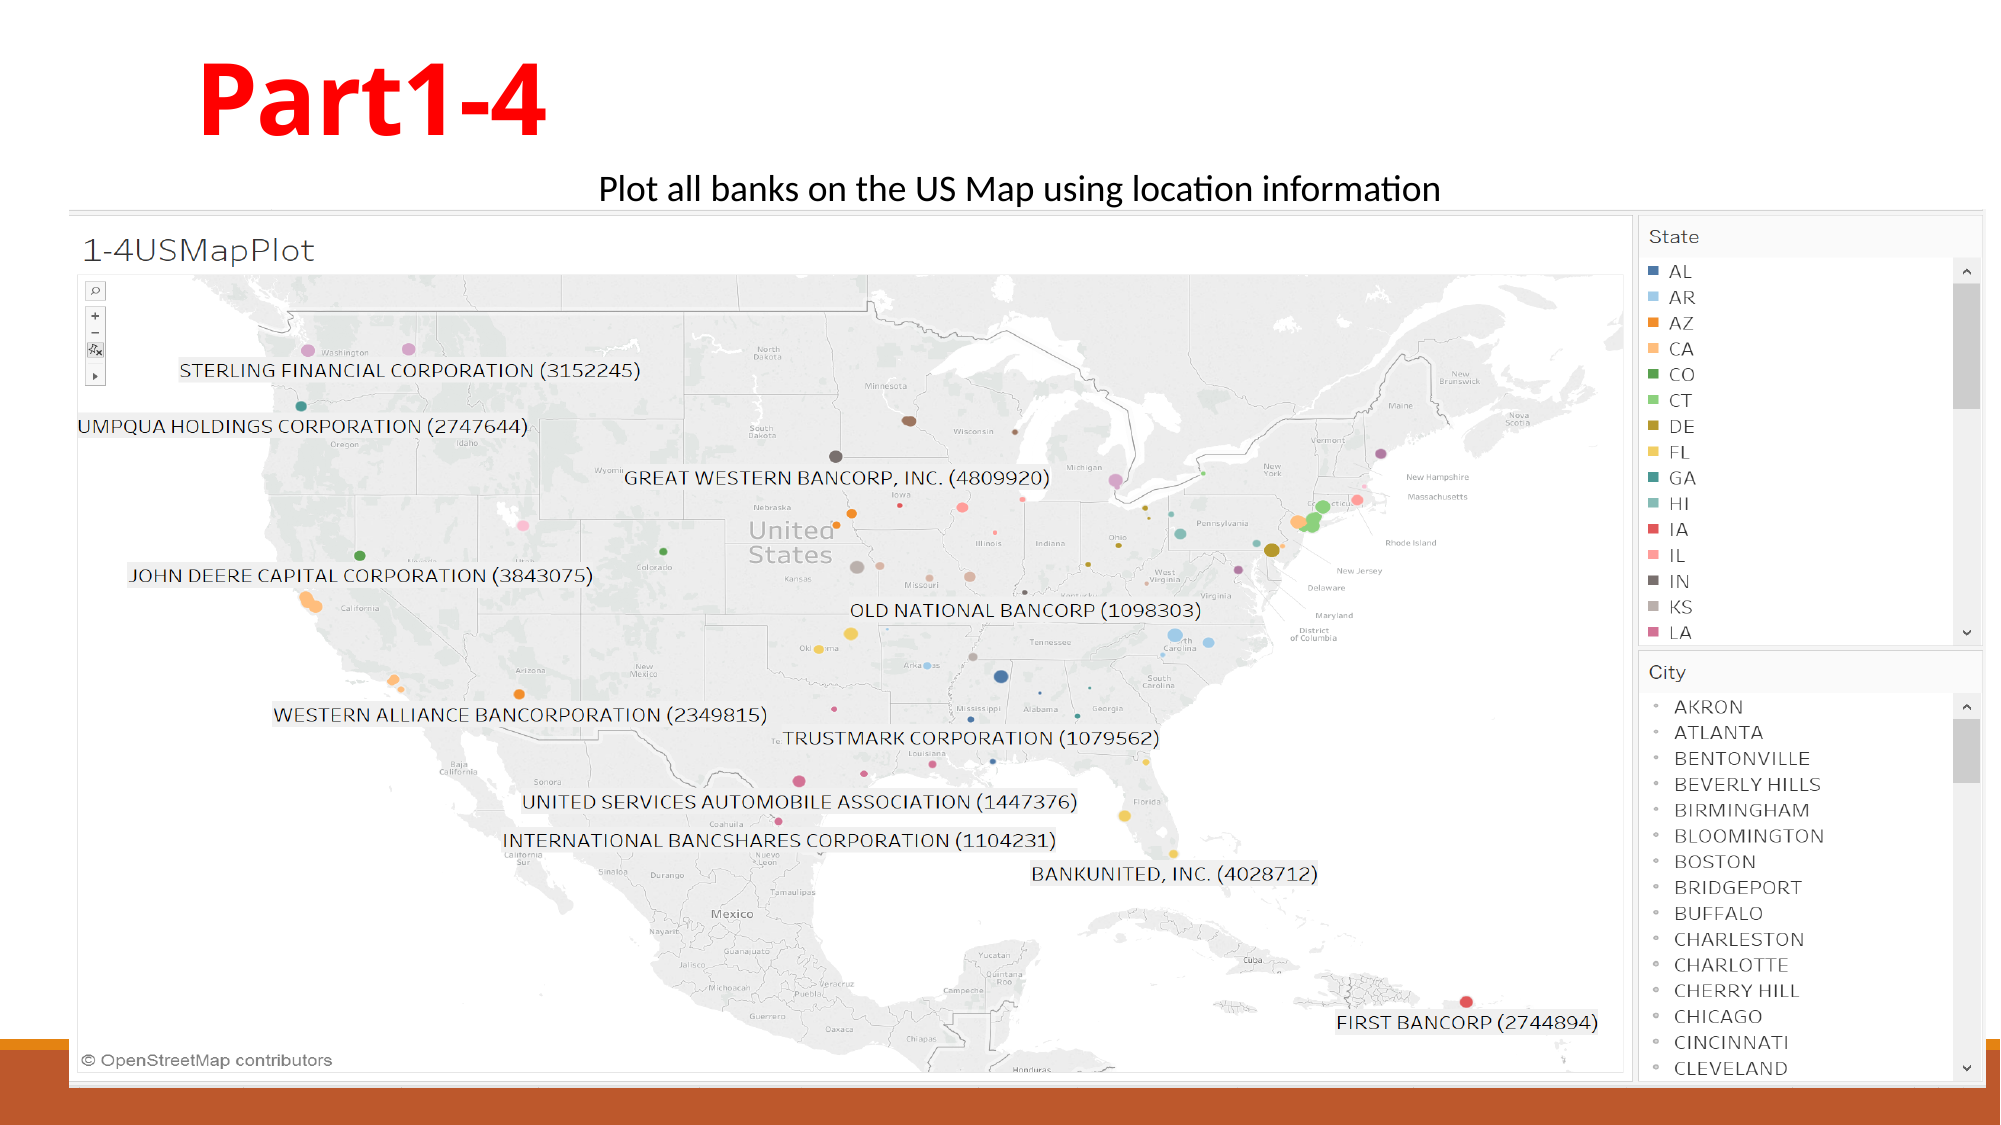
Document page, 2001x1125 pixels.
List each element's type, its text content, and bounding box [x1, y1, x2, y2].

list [68, 208, 1987, 1088]
text_box Plot all banks on the US Map using location information [575, 156, 1495, 205]
title Part1-4 [179, 42, 1830, 164]
